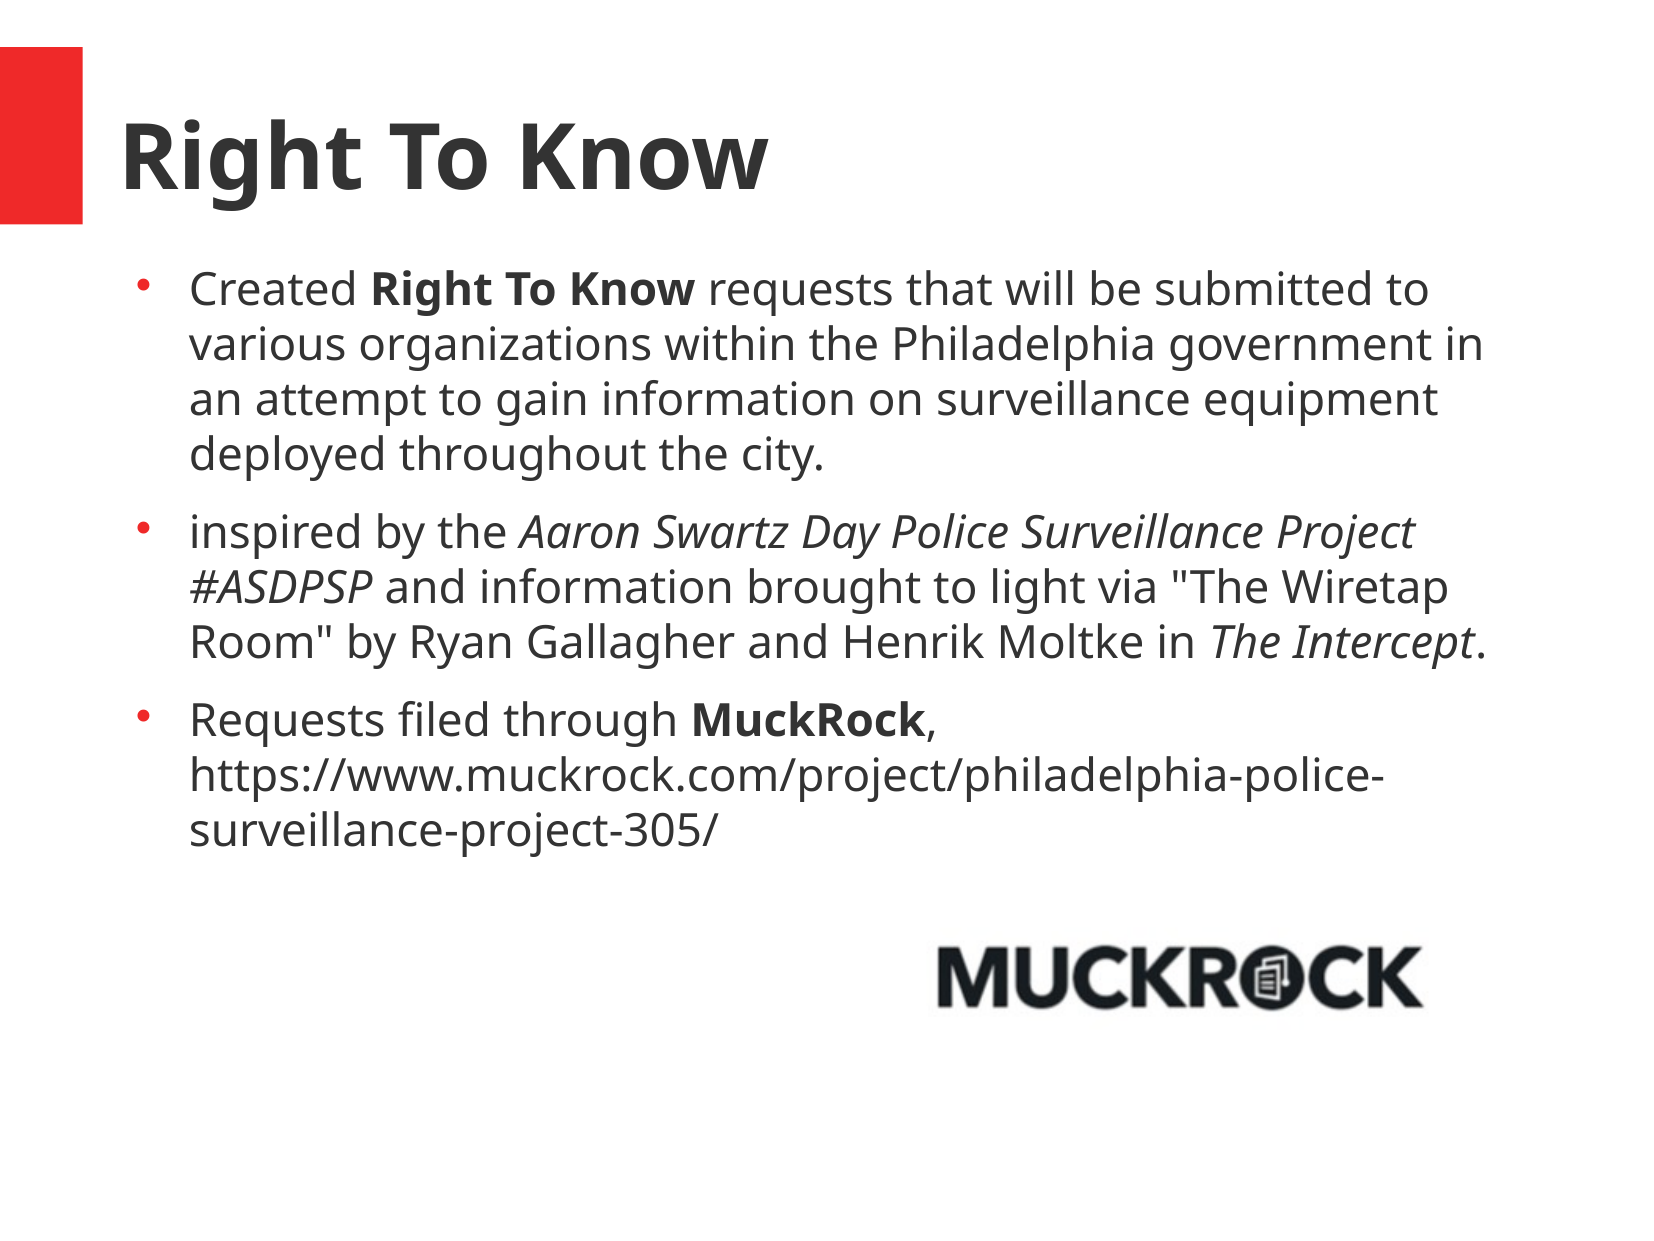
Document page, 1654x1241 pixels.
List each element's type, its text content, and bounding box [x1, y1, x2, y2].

text_box Right To Know [118, 97, 1571, 208]
picture [876, 878, 1486, 1081]
text_box Created Right To Know requests that will be submitted to various organizations within the Philadelphia government in an attempt to gain information on surveillance equipment deployed throughout the city. inspired by the Aaron Swartz Day Police Surveillance Project #ASDPSP and information brought to light via "The Wiretap Room" by Ryan Gallagher and Henrik Moltke in The Intercept. Requests filed through MuckRock, https://www.muckrock.com/project/philadelphia-police-surveillance-project-305/ [118, 259, 1536, 980]
